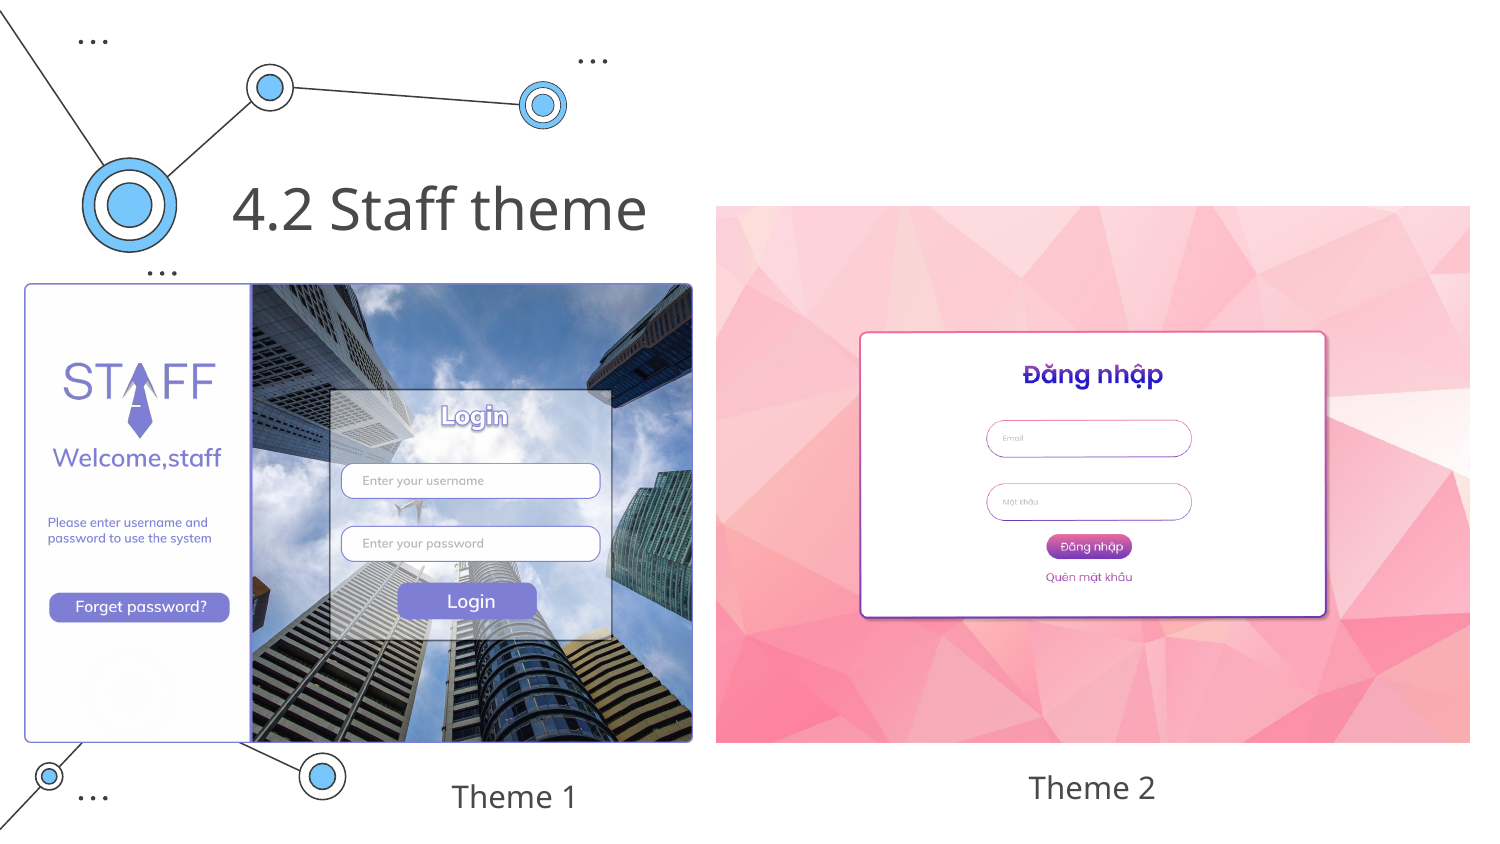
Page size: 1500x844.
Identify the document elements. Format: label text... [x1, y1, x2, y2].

picture [24, 283, 694, 743]
text_box Theme 1 [269, 762, 762, 830]
picture [715, 206, 1470, 743]
text_box 4.2 Staff theme [217, 157, 1081, 258]
text_box Theme 2 [846, 753, 1339, 821]
